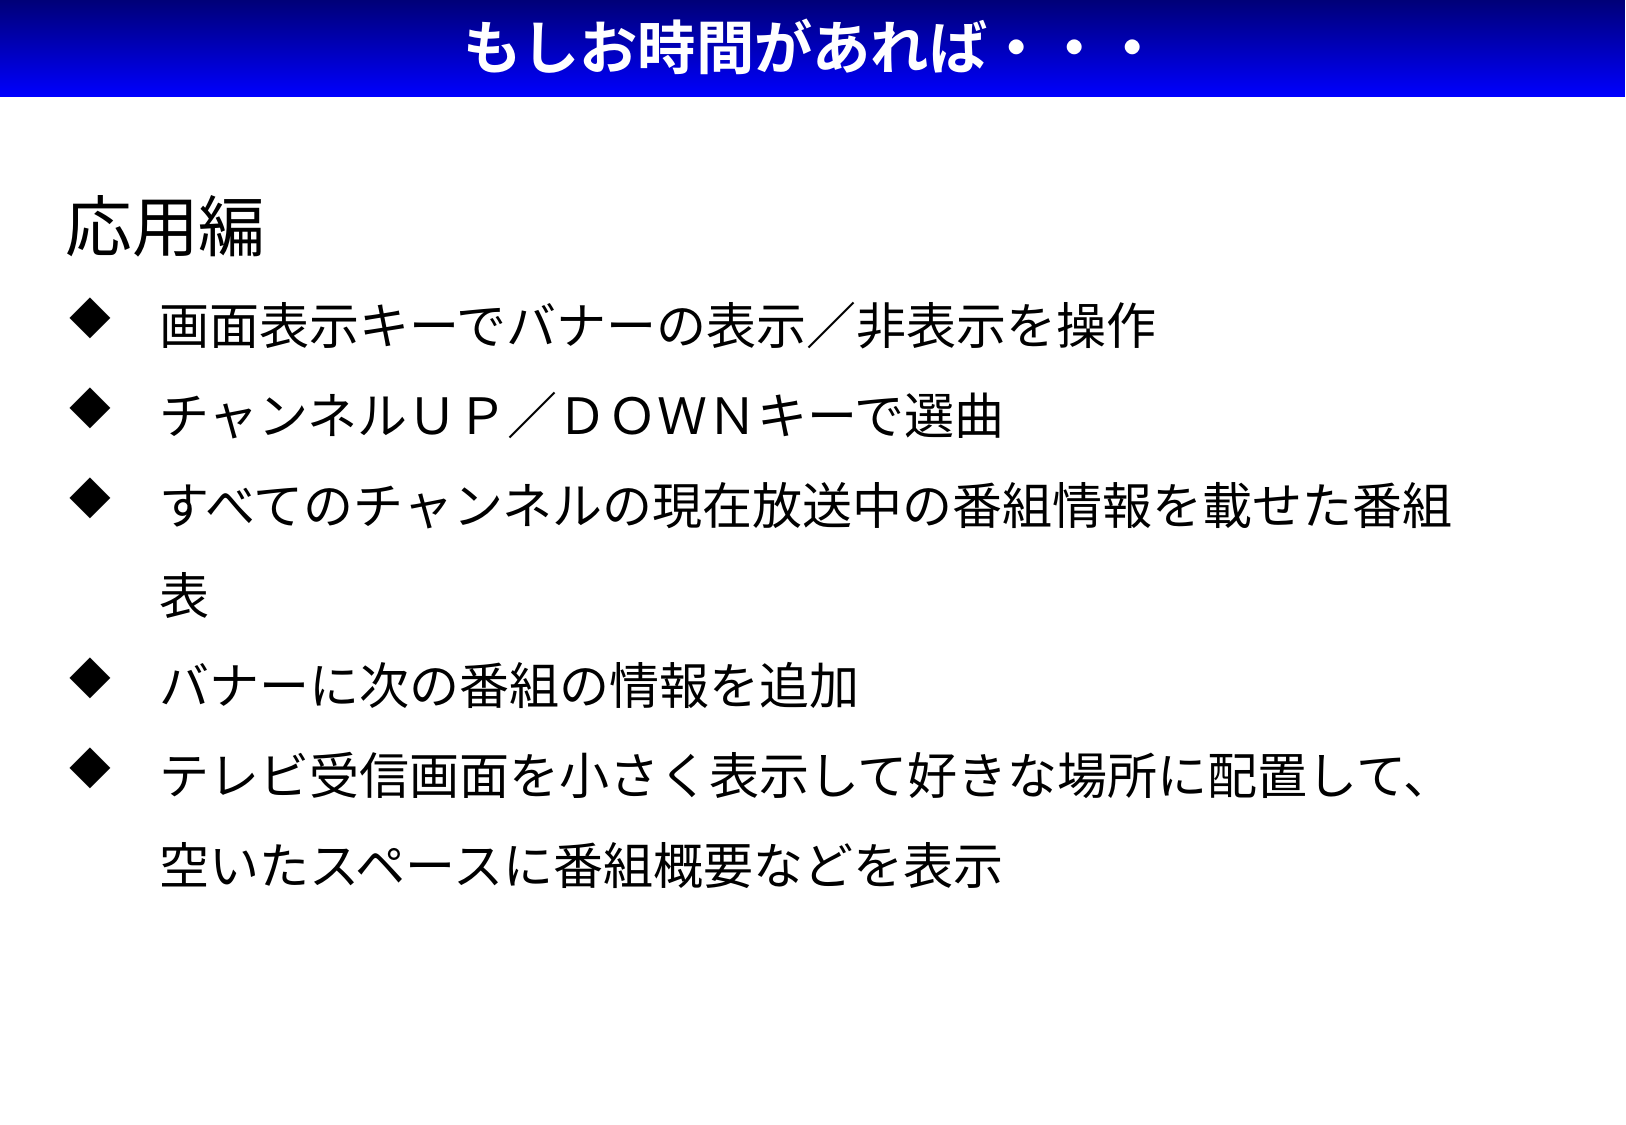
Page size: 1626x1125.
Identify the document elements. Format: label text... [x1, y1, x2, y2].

text_box 応用編 画面表示キーでバナーの表示／非表示を操作 チャンネルＵＰ／ＤＯＷＮキーで選曲 すべてのチャンネルの現在放送中の番組情報を載せた番組表 バナーに次の番組の情報を追加 テレビ受信画面を小さく表示して好きな場所に配置して、空いたスペースに番組概要などを表示 [50, 137, 1504, 1037]
title もしお時間があれば・・・ [166, 10, 1460, 83]
